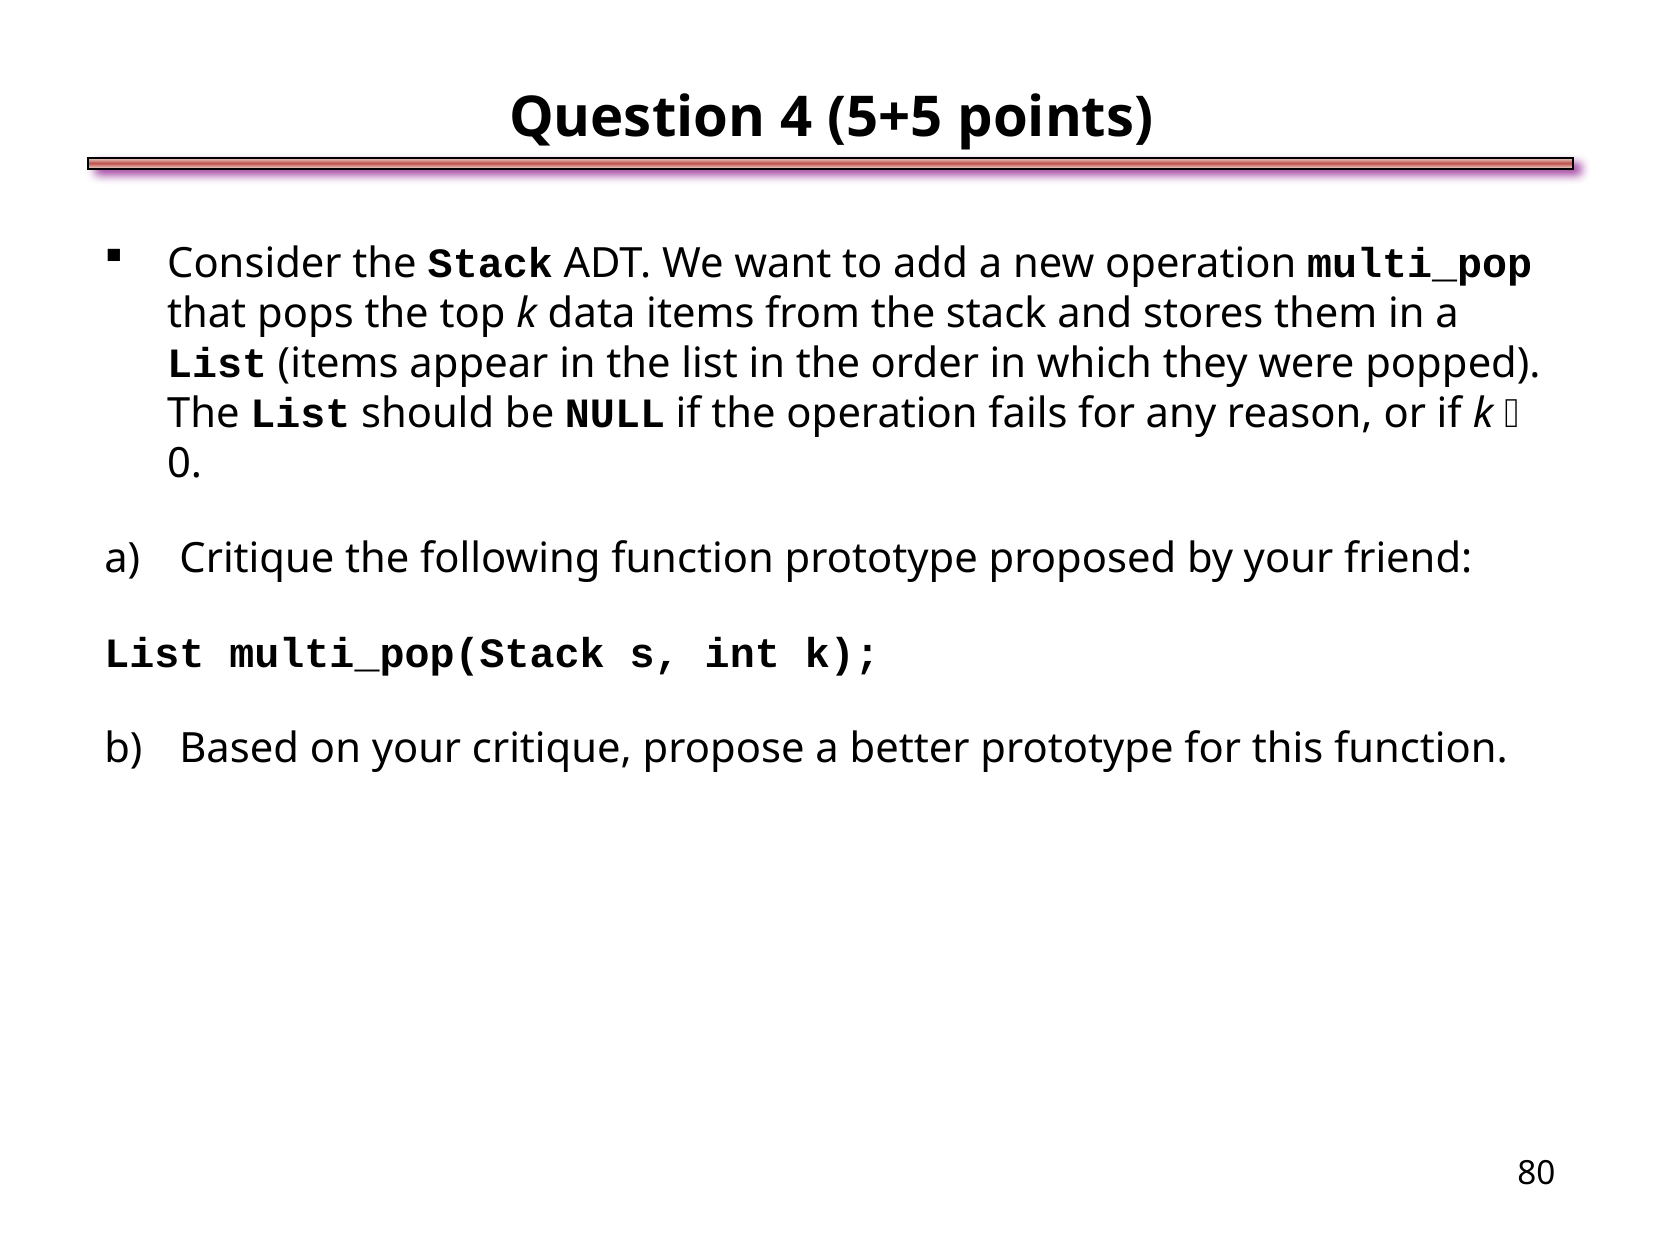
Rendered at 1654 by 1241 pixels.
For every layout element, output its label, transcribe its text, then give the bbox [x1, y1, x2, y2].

text_box Question 4 (5+5 points) [87, 72, 1576, 156]
text_box Consider the Stack ADT. We want to add a new operation multi_pop that pops the top k data items from the stack and stores them in a List (items appear in the list in the order in which they were popped). The List should be NULL if the operation fails for any reason, or if k  0. Critique the following function prototype proposed by your friend: List multi_pop(Stack s, int k); Based on your critique, propose a better prototype for this function. [87, 182, 1571, 1131]
text_box <number> [1227, 1142, 1572, 1226]
